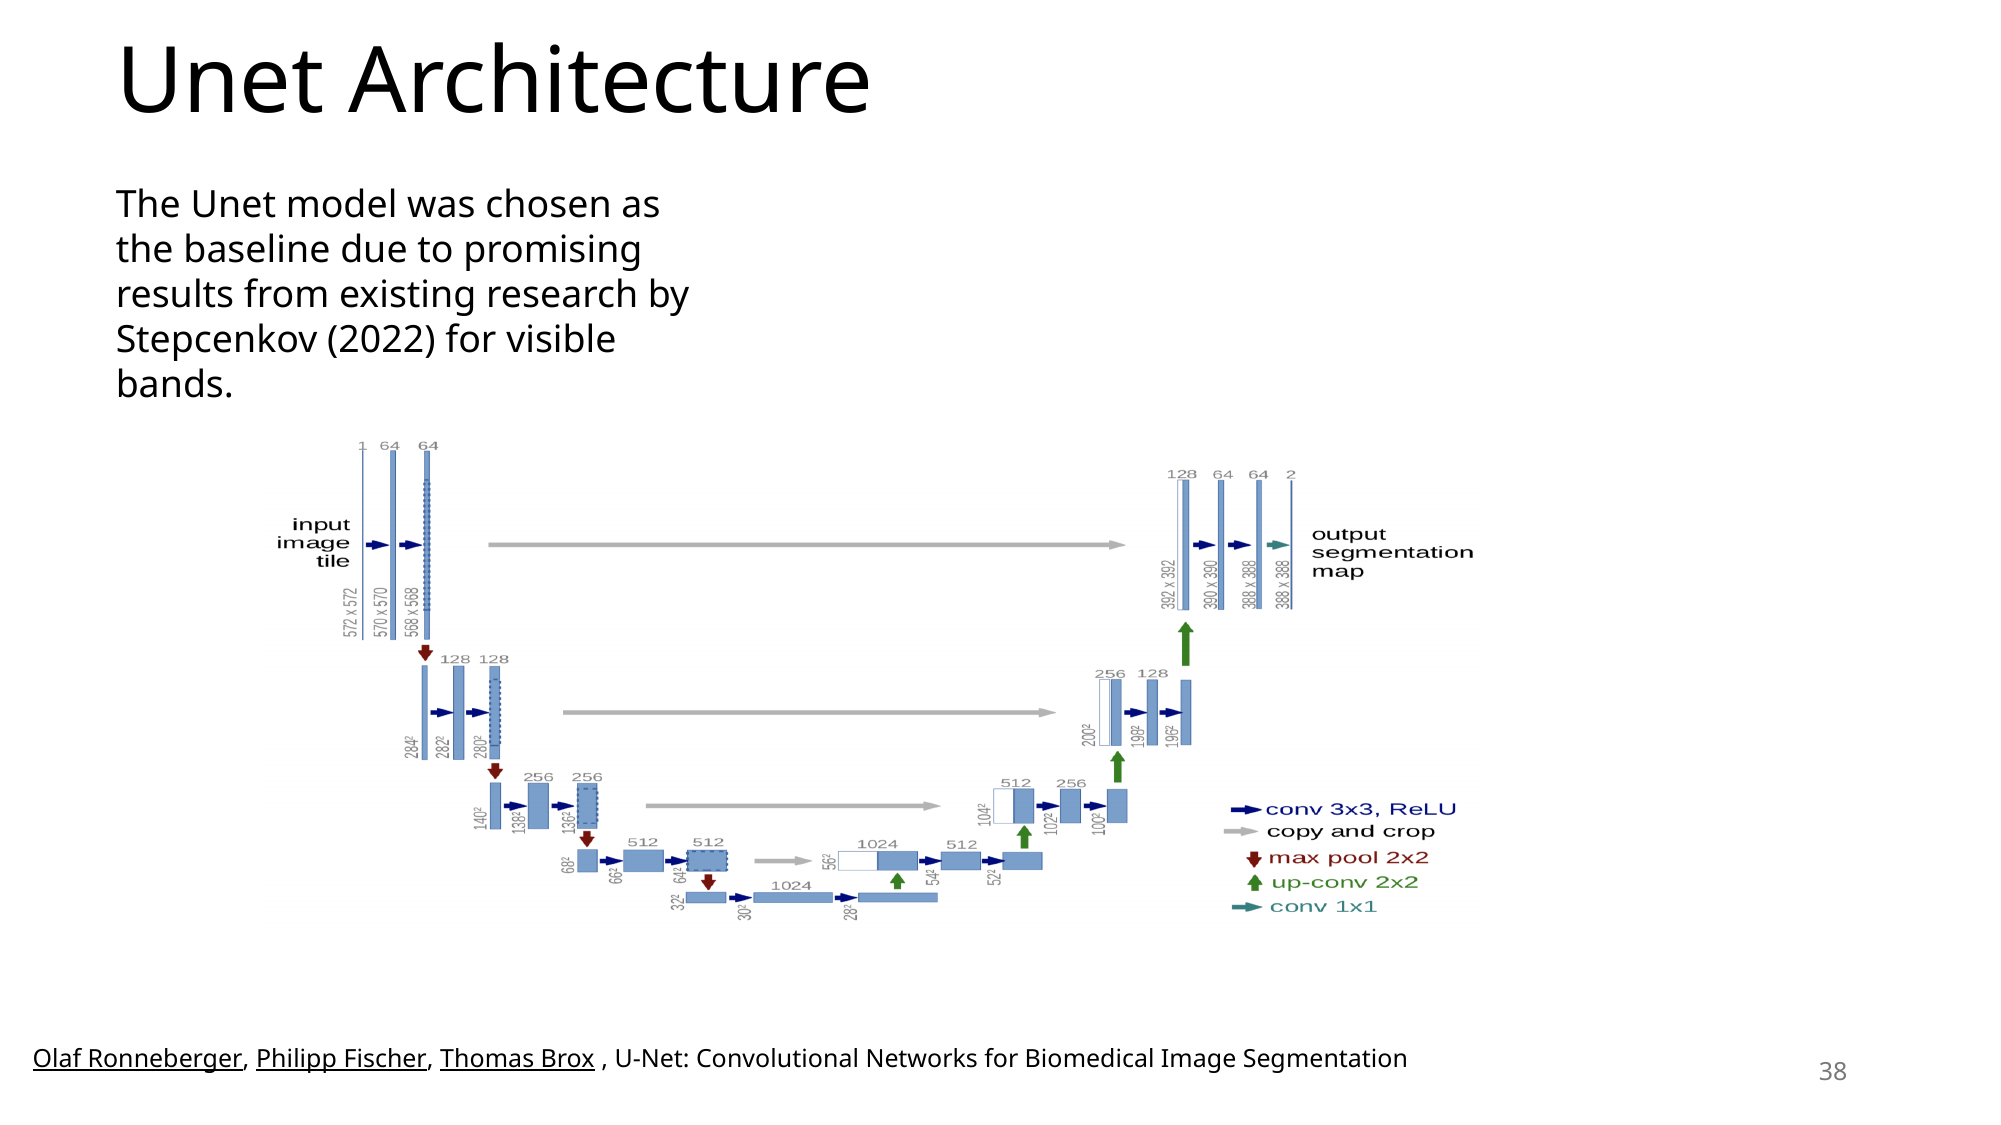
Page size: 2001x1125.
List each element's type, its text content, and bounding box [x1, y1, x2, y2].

picture [262, 425, 1483, 939]
text_box Olaf Ronneberger, Philipp Fischer, Thomas Brox , U-Net: Convolutional Networks for Biomedical Image Segmentation [17, 1034, 1838, 1084]
text_box The Unet model was chosen as the baseline due to promising results from existing research by Stepcenkov (2022) for visible bands. [101, 172, 738, 413]
slide_number 38 [1412, 1042, 1863, 1103]
title Unet Architecture [101, 22, 1827, 143]
